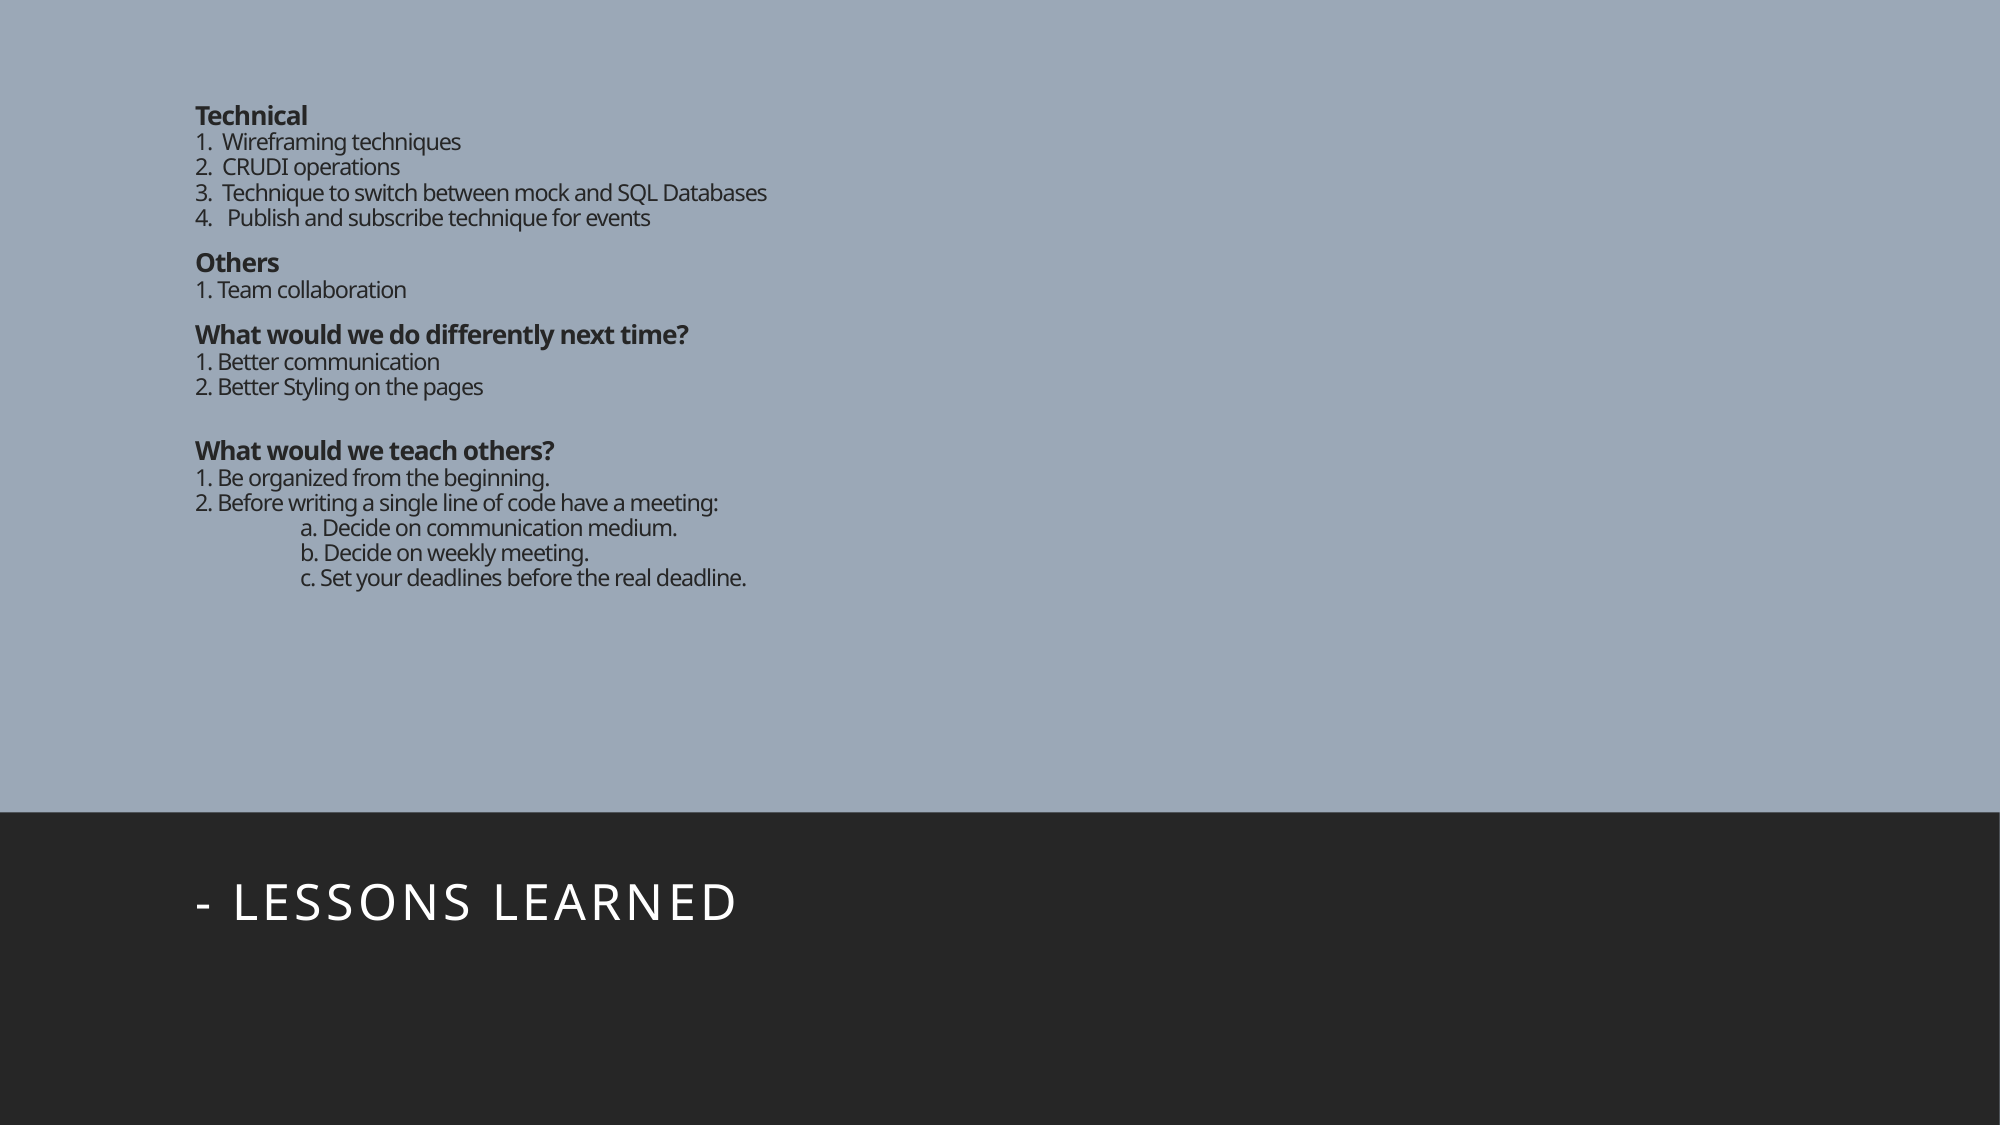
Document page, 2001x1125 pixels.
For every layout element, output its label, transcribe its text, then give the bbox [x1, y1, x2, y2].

text_box [0, 0, 2000, 811]
subtitle - Lessons learned [180, 857, 1831, 1045]
title Technical 1. Wireframing techniques 2. CRUDI operations 3. Technique to switch between mock and SQL Databases 4. Publish and subscribe technique for events Others 1. Team collaboration What would we do differently next time? 1. Better communication 2. Better Styling on the pages What would we teach others? 1. Be organized from the beginning. 2. Before writing a single line of code have a meeting: a. Decide on communication medium. b. Decide on weekly meeting. c. Set your deadlines before the real deadline. [180, 34, 1830, 763]
text_box [0, 811, 2000, 1125]
